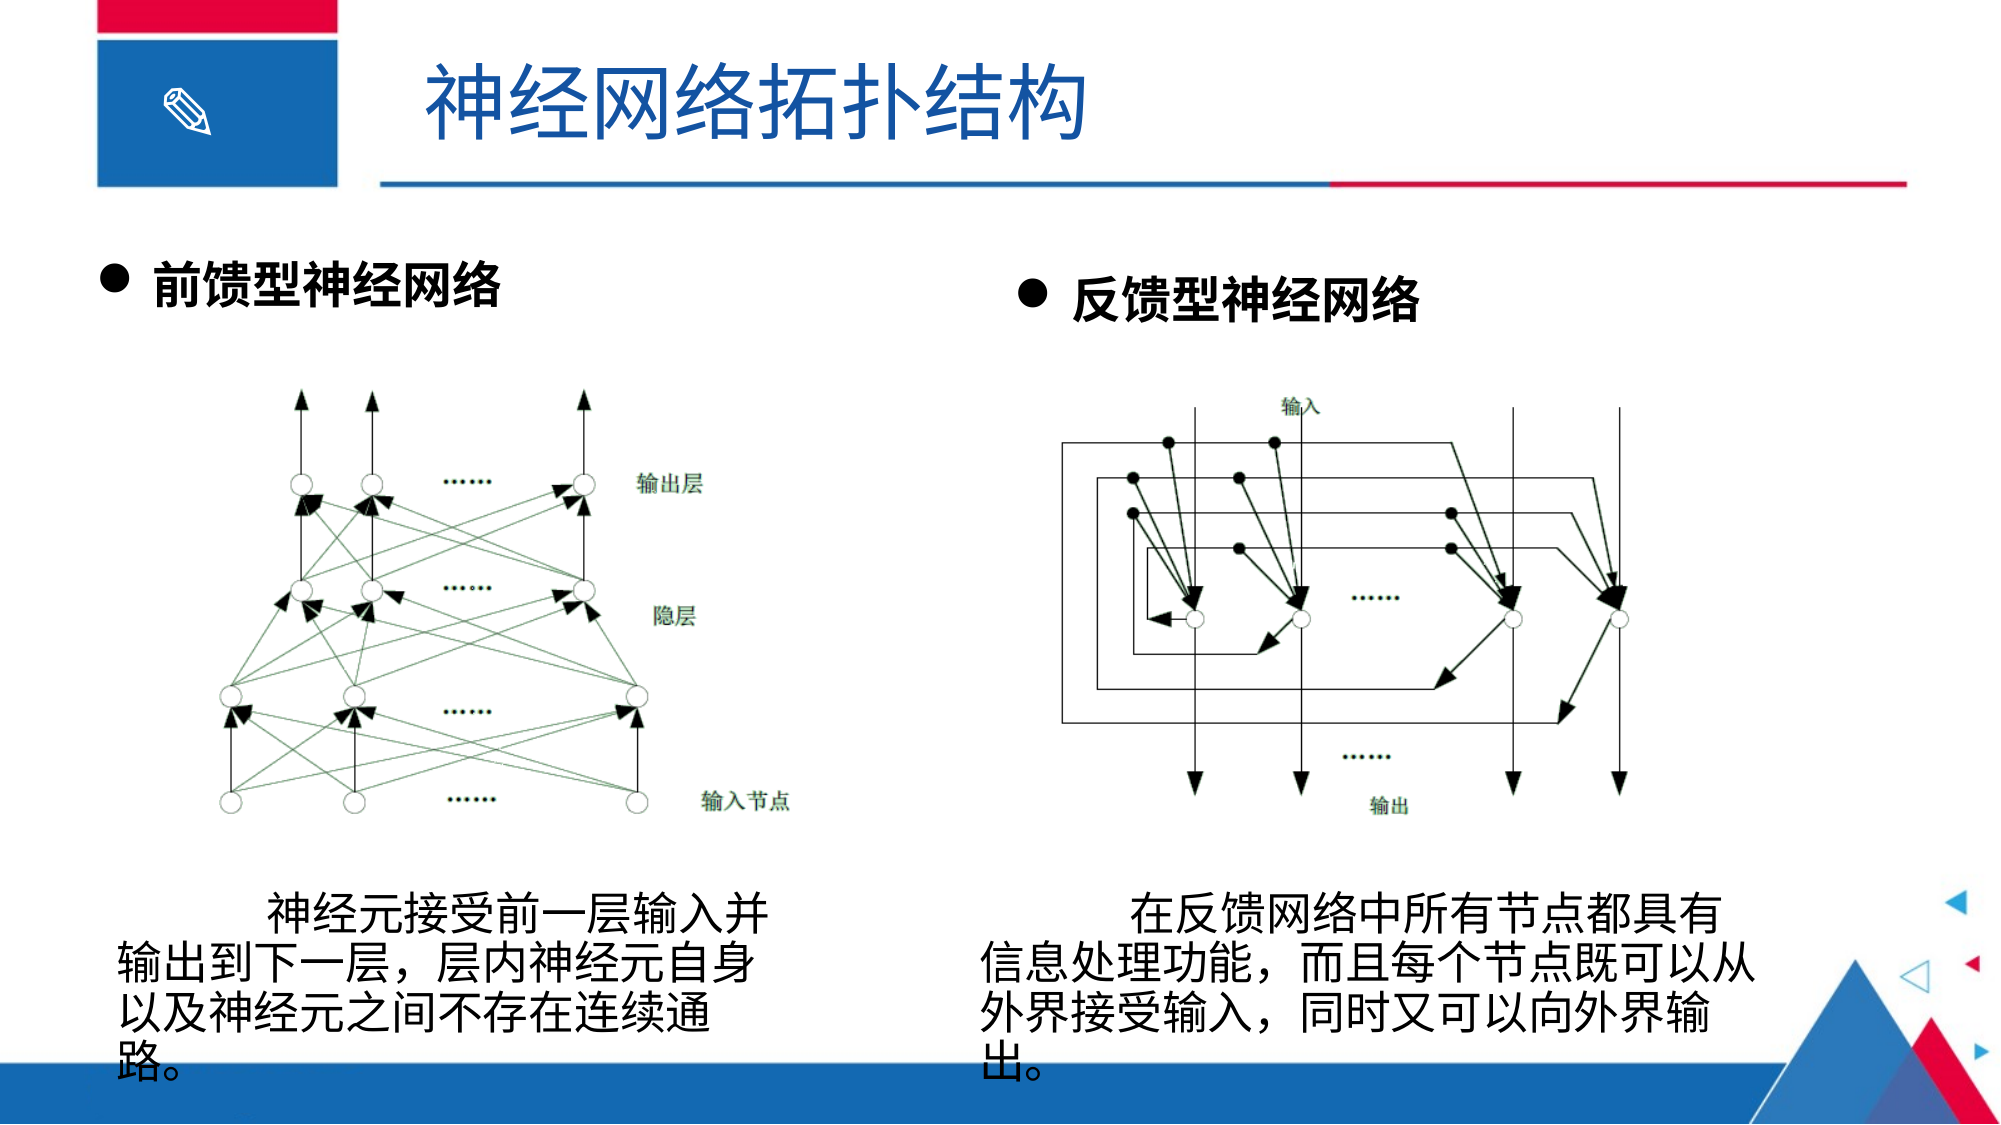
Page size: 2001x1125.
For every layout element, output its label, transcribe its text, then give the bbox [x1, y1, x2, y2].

text_box 神经网络拓扑结构 [409, 43, 1783, 158]
picture [0, 0, 2000, 1124]
text_box 前馈型神经网络 [81, 253, 749, 332]
text_box 在反馈网络中所有节点都具有信息处理功能，而且每个节点既可以从外界接受输入，同时又可以向外界输出。 [889, 883, 1778, 1058]
text_box 神经元接受前一层输入并输出到下一层，层内神经元自身以及神经元之间不存在连续通路。 [26, 883, 806, 1058]
text_box 反馈型神经网络 [999, 267, 1667, 346]
